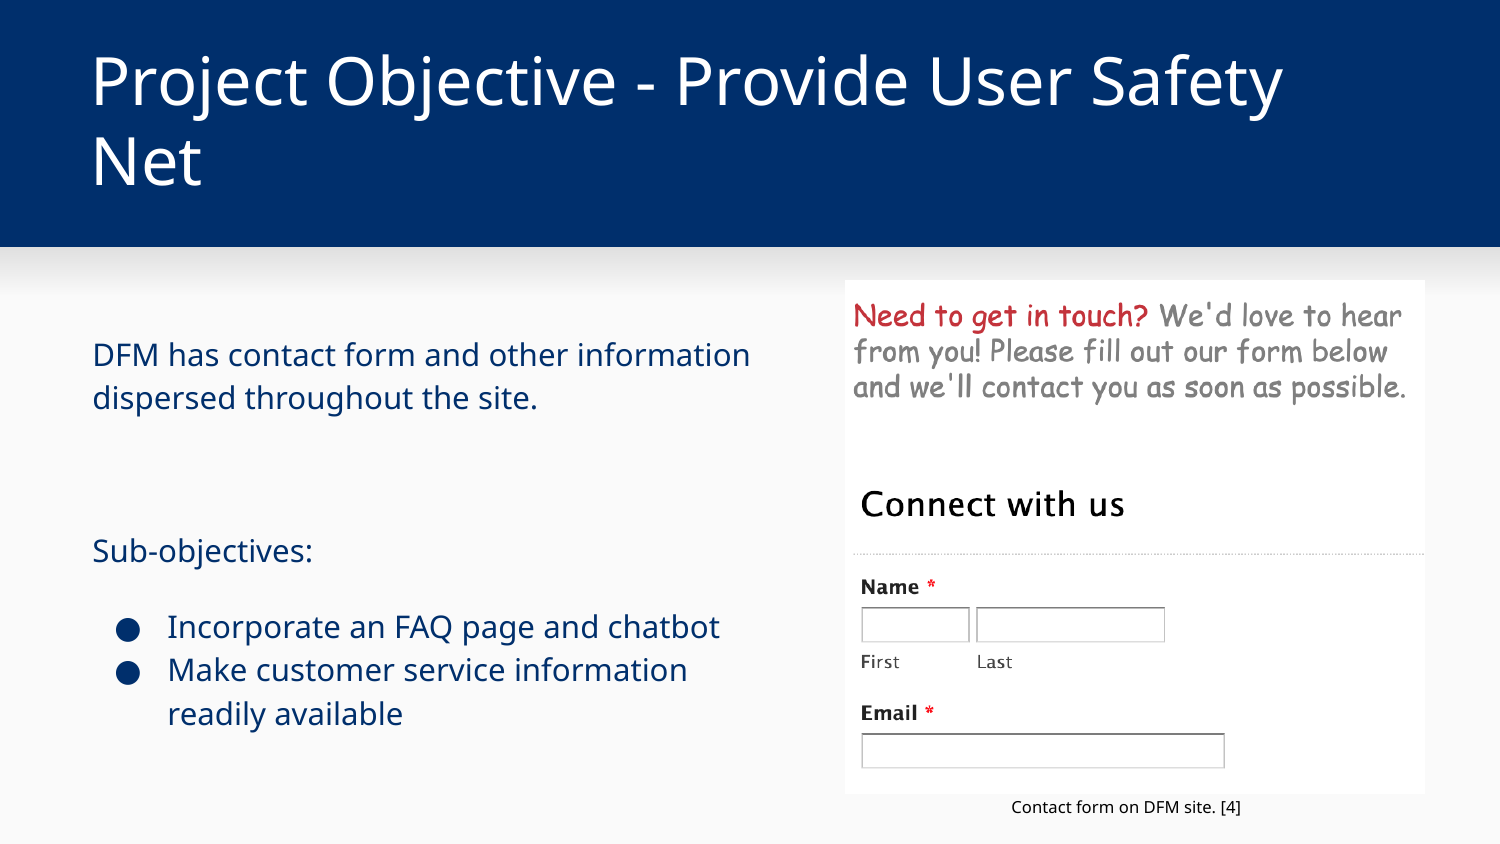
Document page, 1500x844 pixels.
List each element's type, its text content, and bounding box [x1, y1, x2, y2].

text_box Contact form on DFM site. [4] [996, 802, 1274, 815]
title Project Objective - Provide User Safety Net [75, 87, 1425, 214]
list DFM has contact form and other information dispersed throughout the site. Sub-objectives: Incorporate an FAQ page and chatbot Make customer service information readily available [77, 314, 791, 760]
picture [844, 280, 1425, 794]
